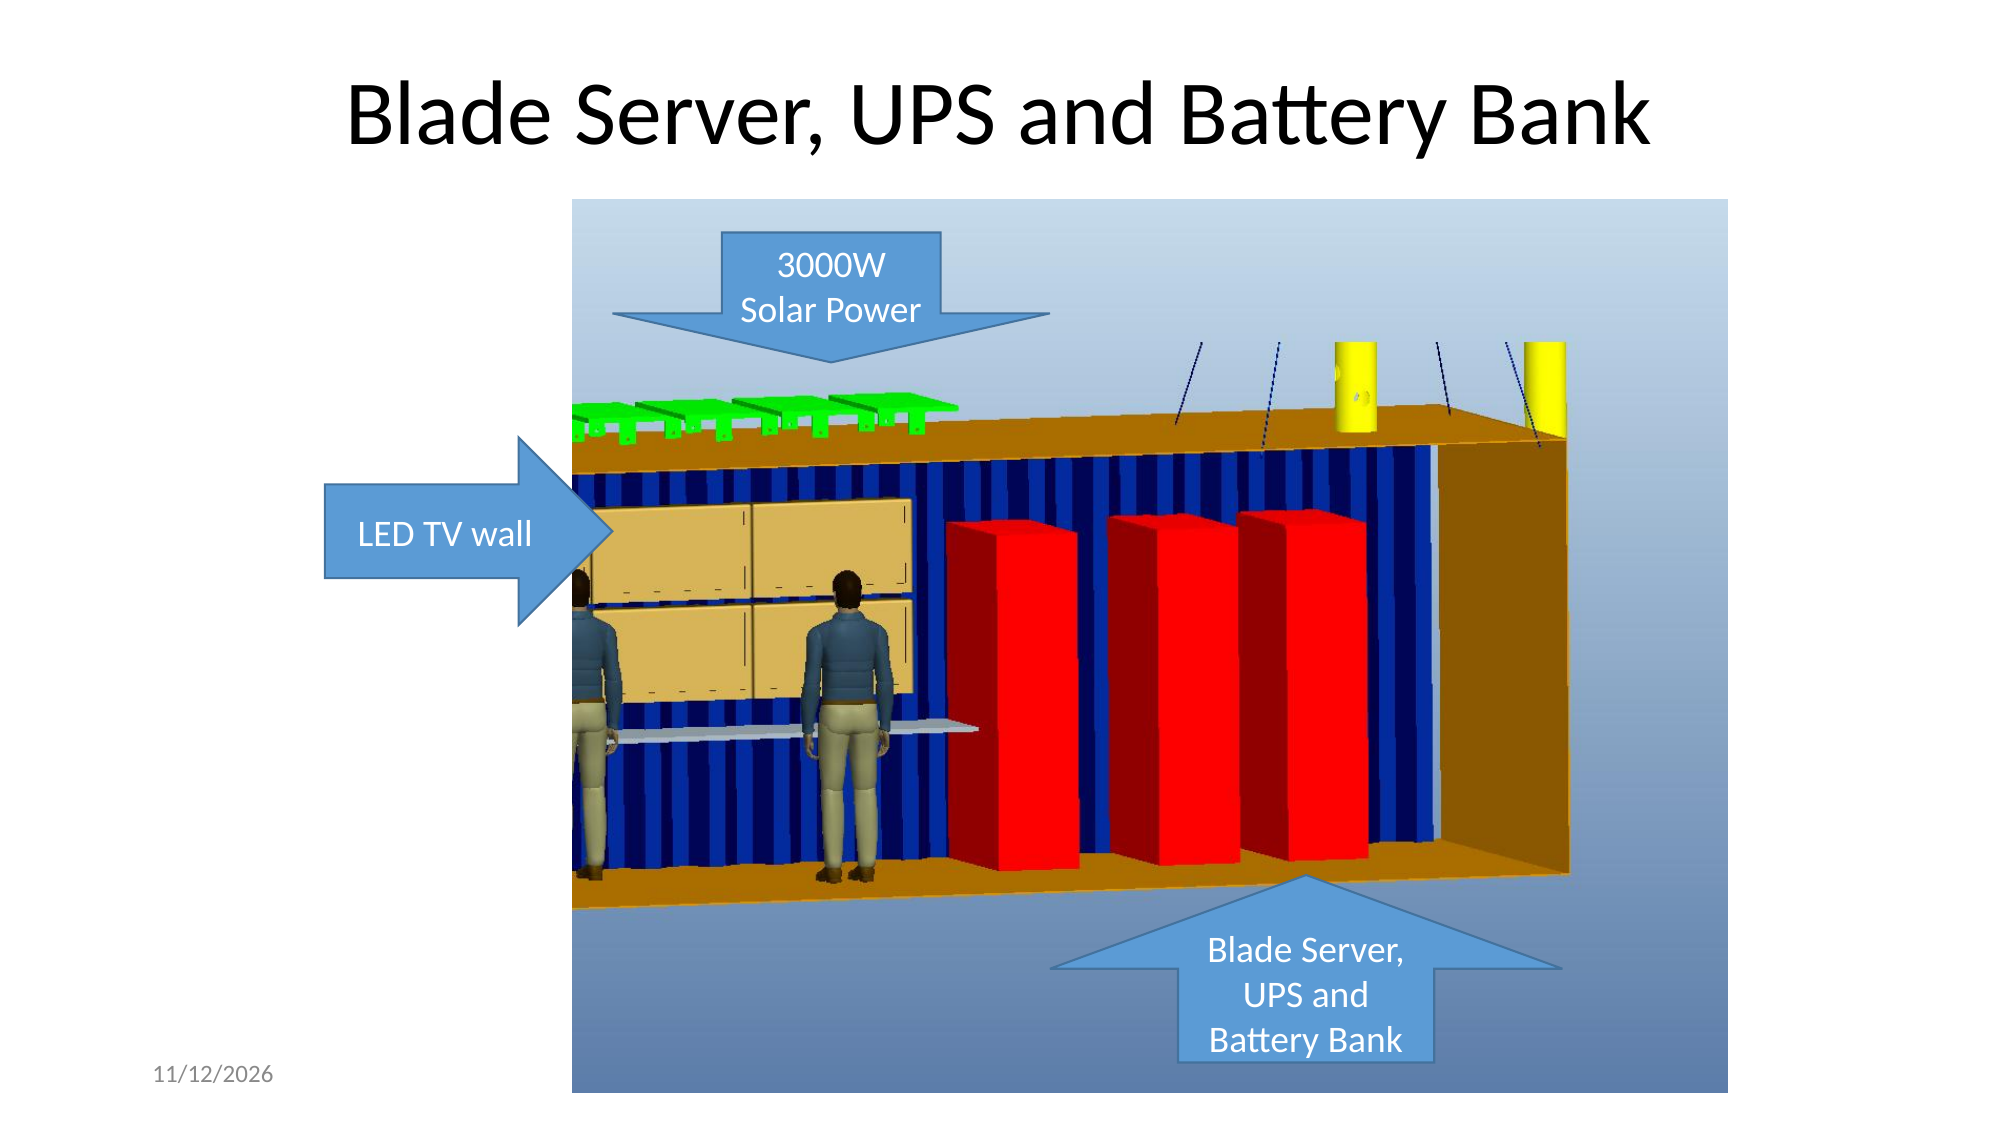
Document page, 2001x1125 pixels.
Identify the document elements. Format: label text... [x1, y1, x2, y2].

text_box LED TV wall [323, 434, 572, 628]
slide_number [137, 1042, 588, 1103]
picture [572, 199, 1728, 1093]
text_box Blade Server, UPS and Battery Bank [324, 45, 1675, 233]
